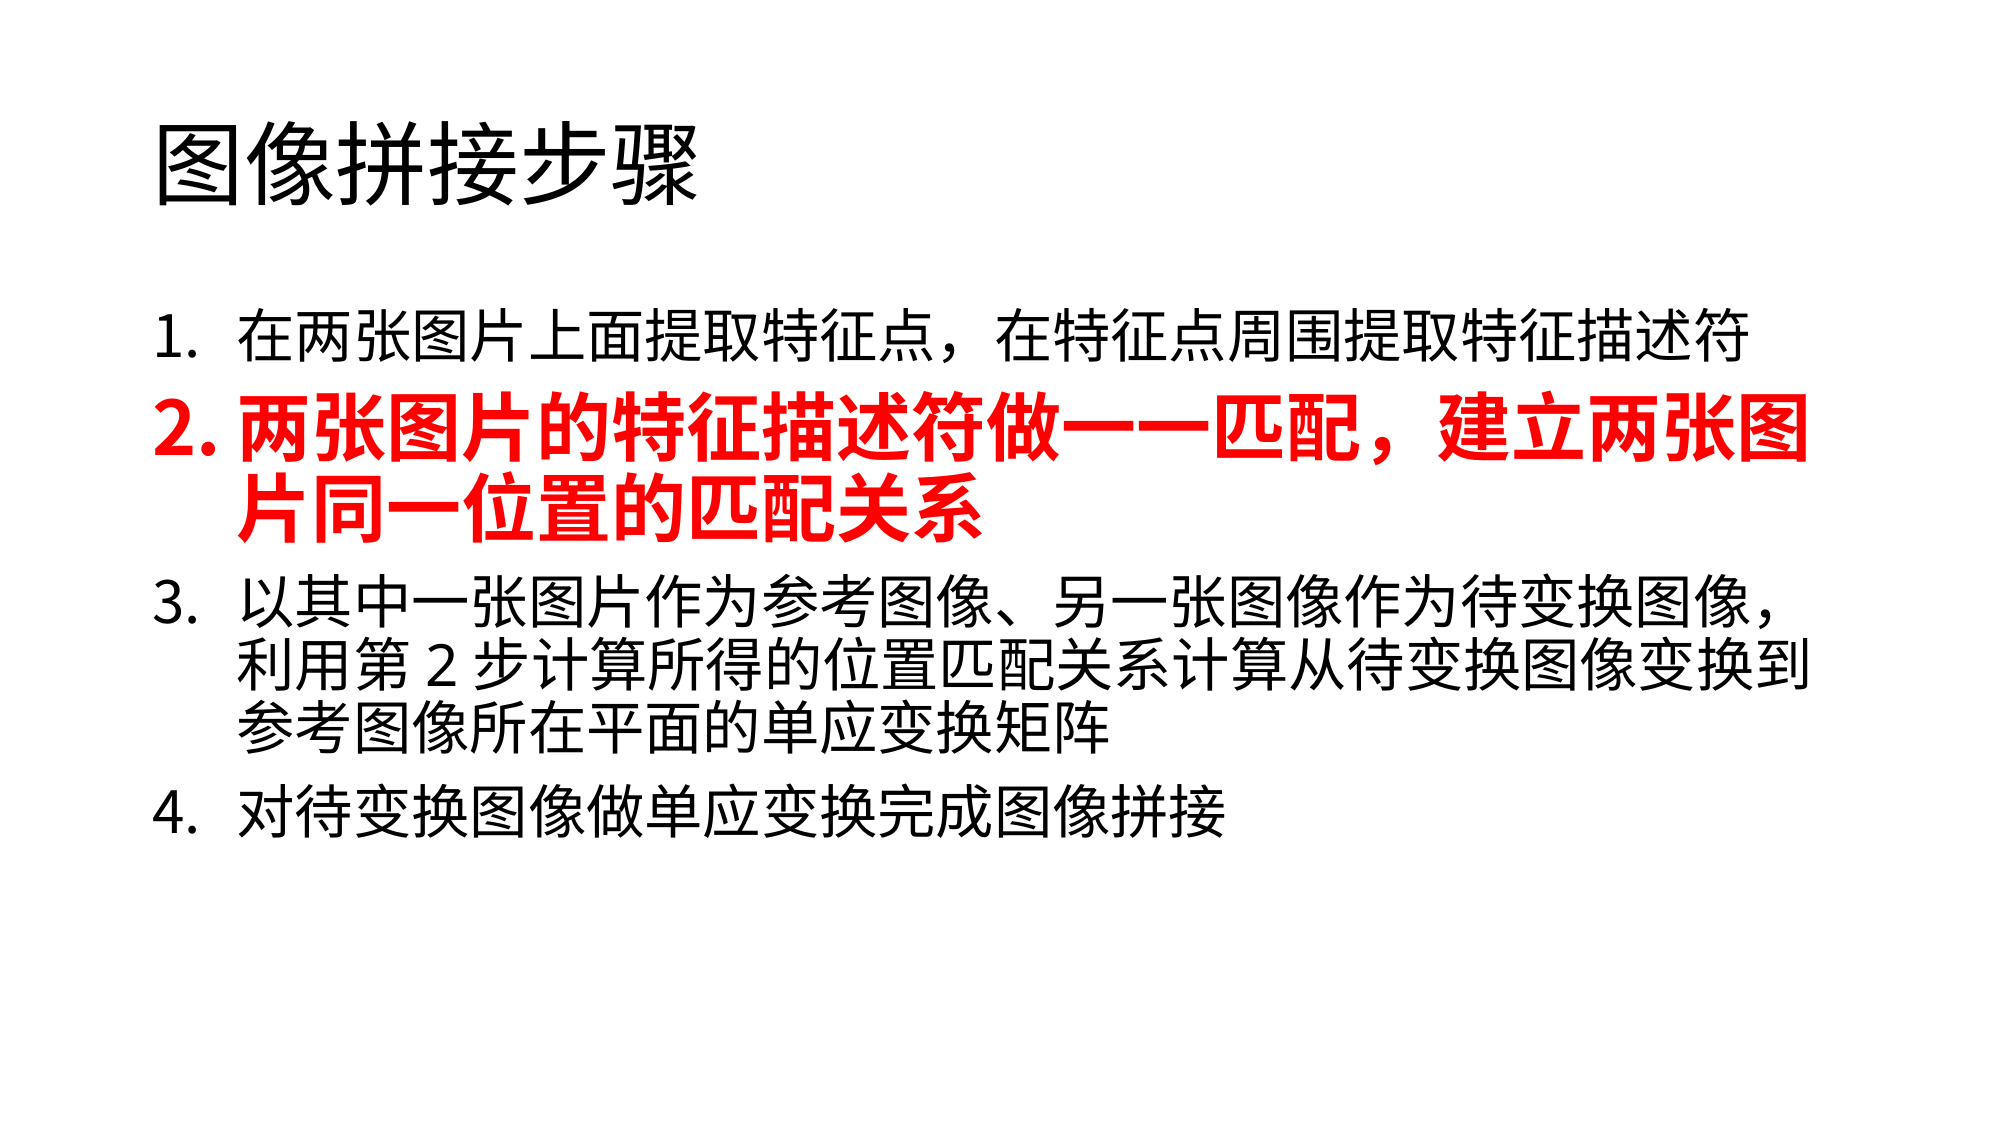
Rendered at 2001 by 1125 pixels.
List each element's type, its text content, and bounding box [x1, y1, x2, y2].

list 在两张图片上面提取特征点，在特征点周围提取特征描述符 两张图片的特征描述符做一一匹配，建立两张图片同一位置的匹配关系 以其中一张图片作为参考图像、另一张图像作为待变换图像，利用第2步计算所得的位置匹配关系计算从待变换图像变换到参考图像所在平面的单应变换矩阵 对待变换图像做单应变换完成图像拼接 [137, 299, 1863, 1014]
title 图像拼接步骤 [137, 59, 1863, 278]
